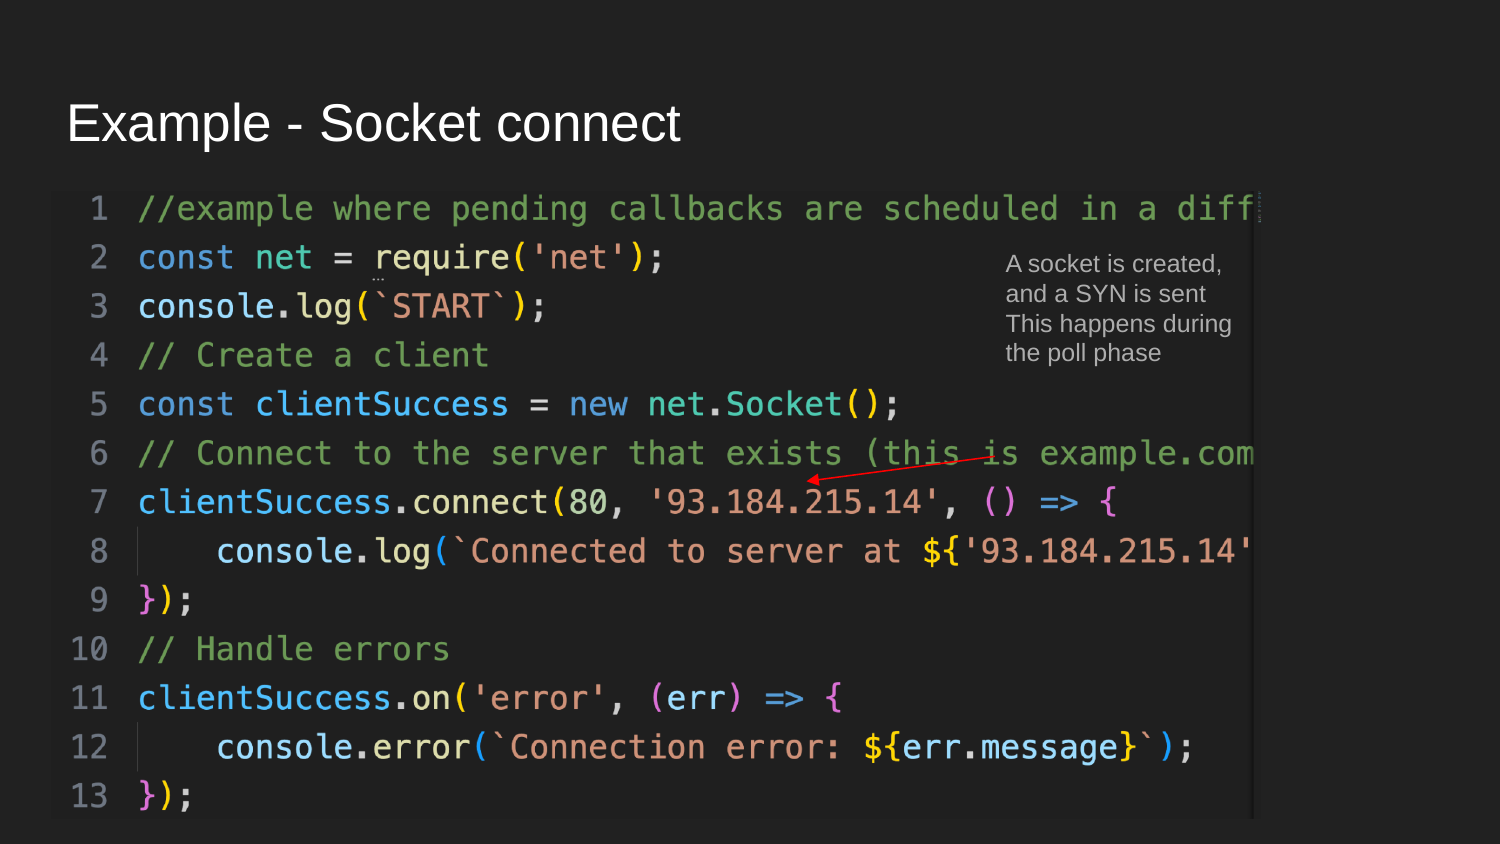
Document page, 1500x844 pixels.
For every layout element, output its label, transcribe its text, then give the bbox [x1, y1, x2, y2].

title Example - Socket connect [51, 72, 1449, 167]
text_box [806, 456, 996, 482]
picture [50, 191, 1262, 819]
